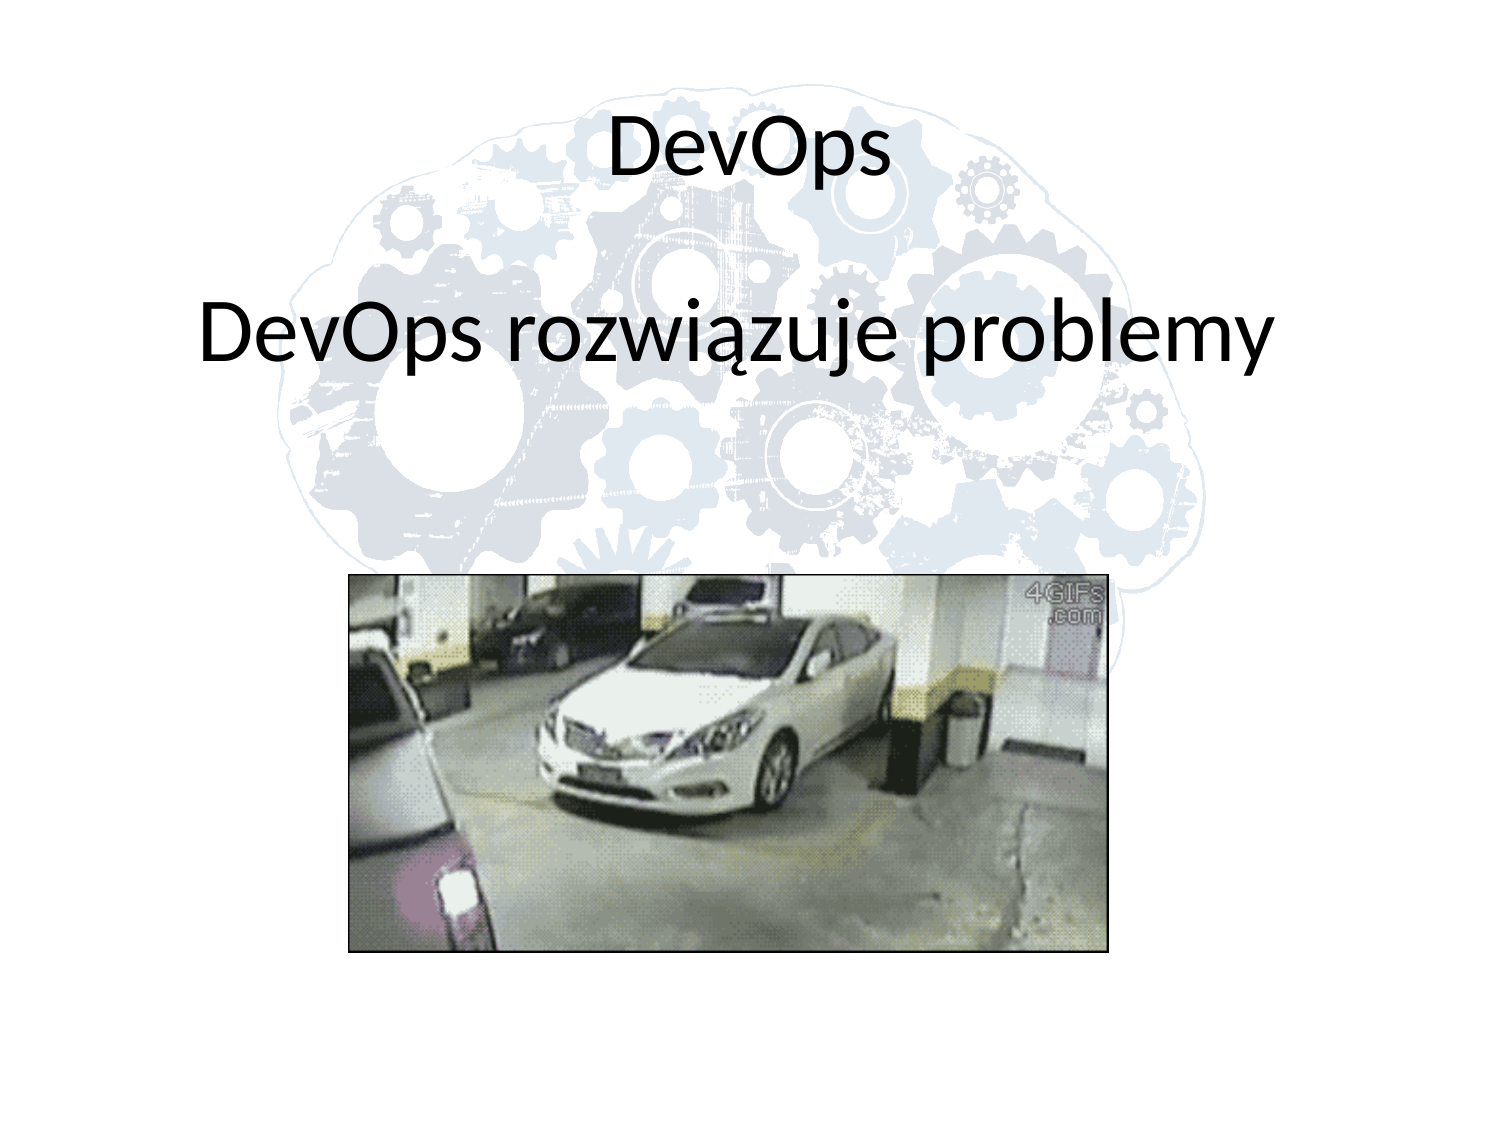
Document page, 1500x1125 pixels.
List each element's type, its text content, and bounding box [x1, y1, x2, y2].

title DevOps [75, 45, 1425, 233]
picture [348, 574, 1109, 953]
list DevOps rozwiązuje problemy [75, 262, 1400, 445]
